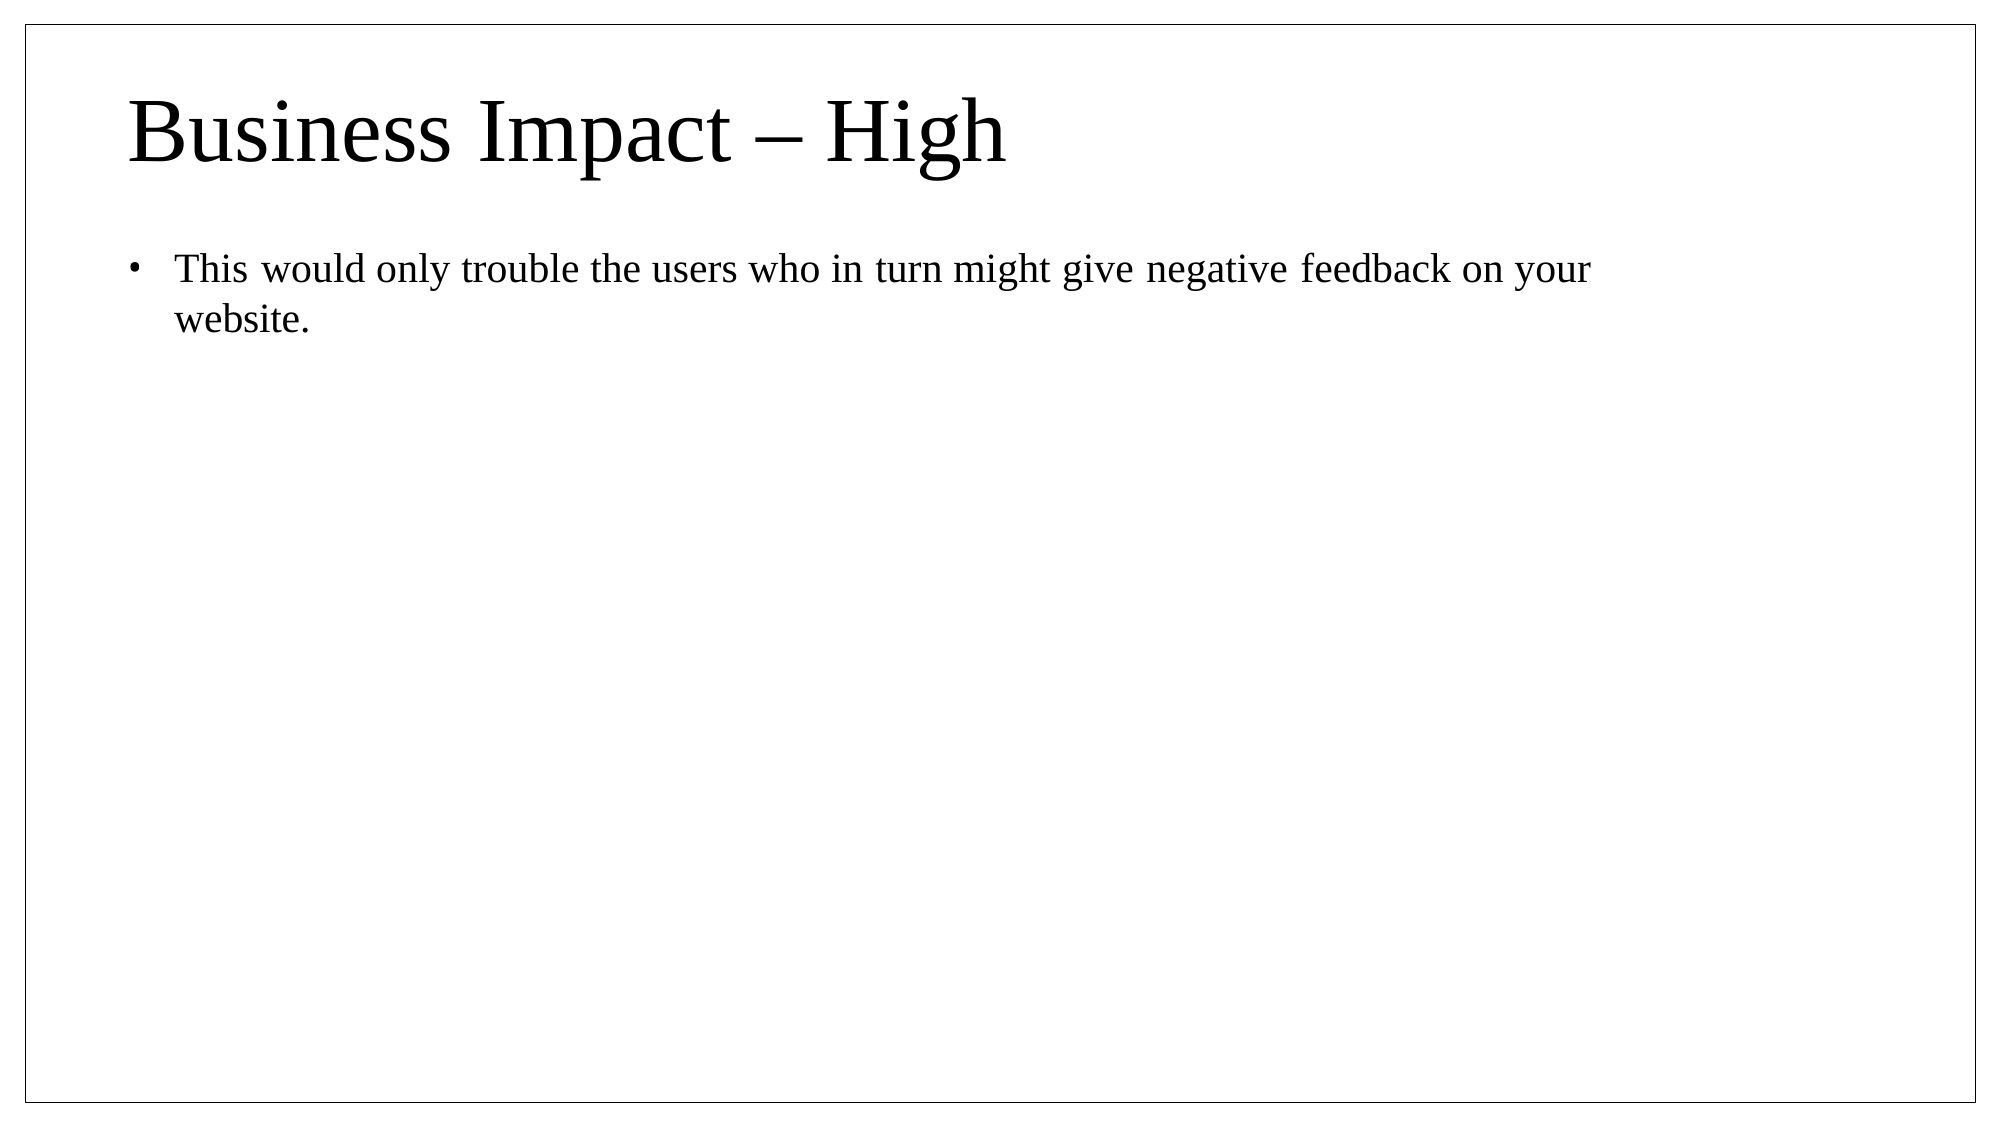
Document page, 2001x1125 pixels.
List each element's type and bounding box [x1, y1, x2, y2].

text_box [25, 24, 1976, 1103]
